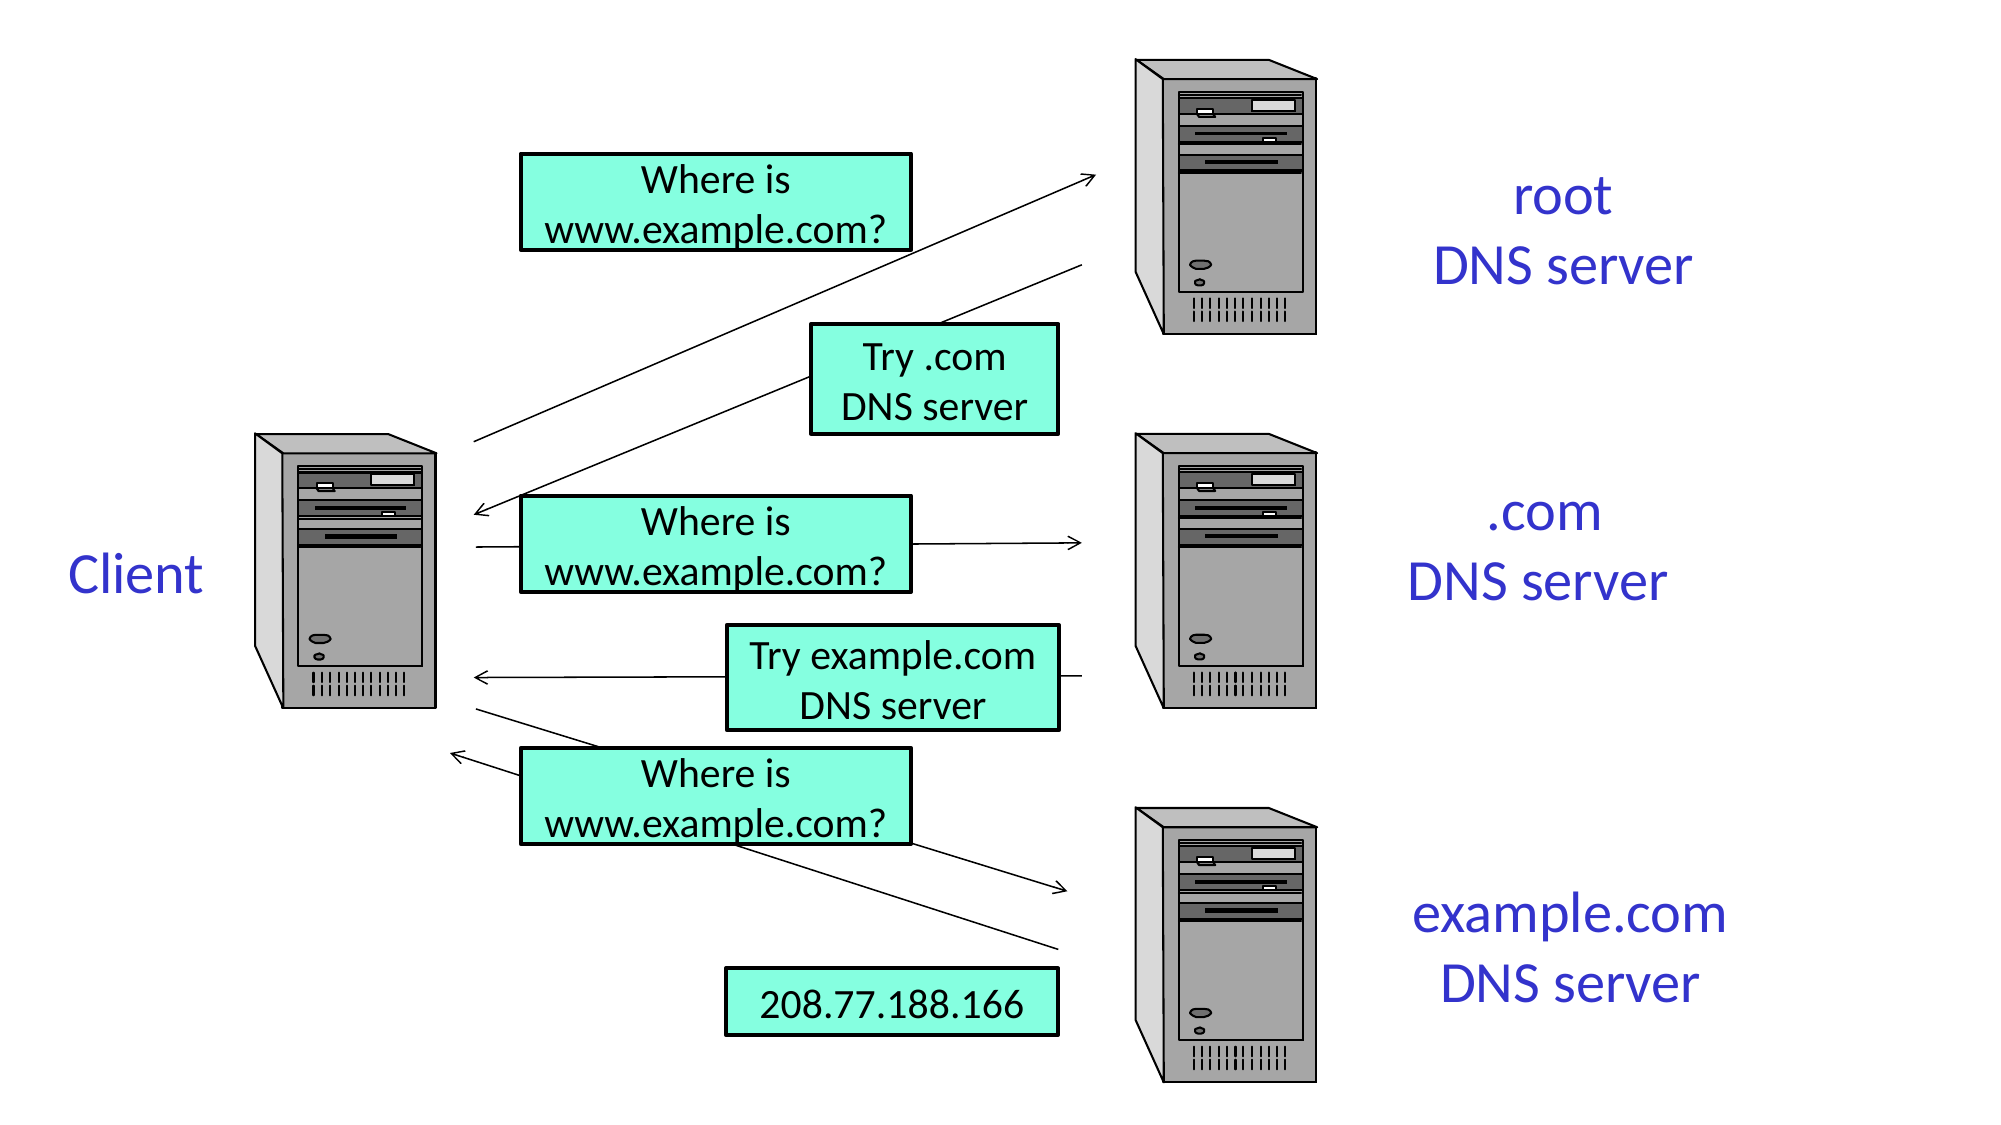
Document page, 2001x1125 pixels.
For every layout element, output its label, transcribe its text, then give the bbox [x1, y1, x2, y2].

picture [1134, 58, 1319, 335]
text_box root DNS server [1418, 148, 1709, 304]
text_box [473, 264, 1082, 515]
text_box Try example.com DNS server [726, 678, 1059, 708]
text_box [475, 708, 1068, 892]
text_box 208.77.188.166 [725, 968, 1058, 1035]
picture [1134, 806, 1319, 1083]
text_box Client [53, 527, 220, 613]
text_box .com DNS server [1393, 464, 1697, 620]
text_box example.com DNS server [1397, 866, 1744, 1022]
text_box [473, 174, 1097, 442]
text_box Try example.com DNS server [726, 625, 1059, 675]
text_box Where is www.example.com? [520, 548, 911, 592]
picture [253, 432, 438, 709]
text_box Where is www.example.com? [520, 515, 911, 542]
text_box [475, 542, 1082, 548]
text_box Where is www.example.com? [520, 153, 911, 174]
picture [1134, 432, 1319, 709]
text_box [449, 753, 1059, 950]
